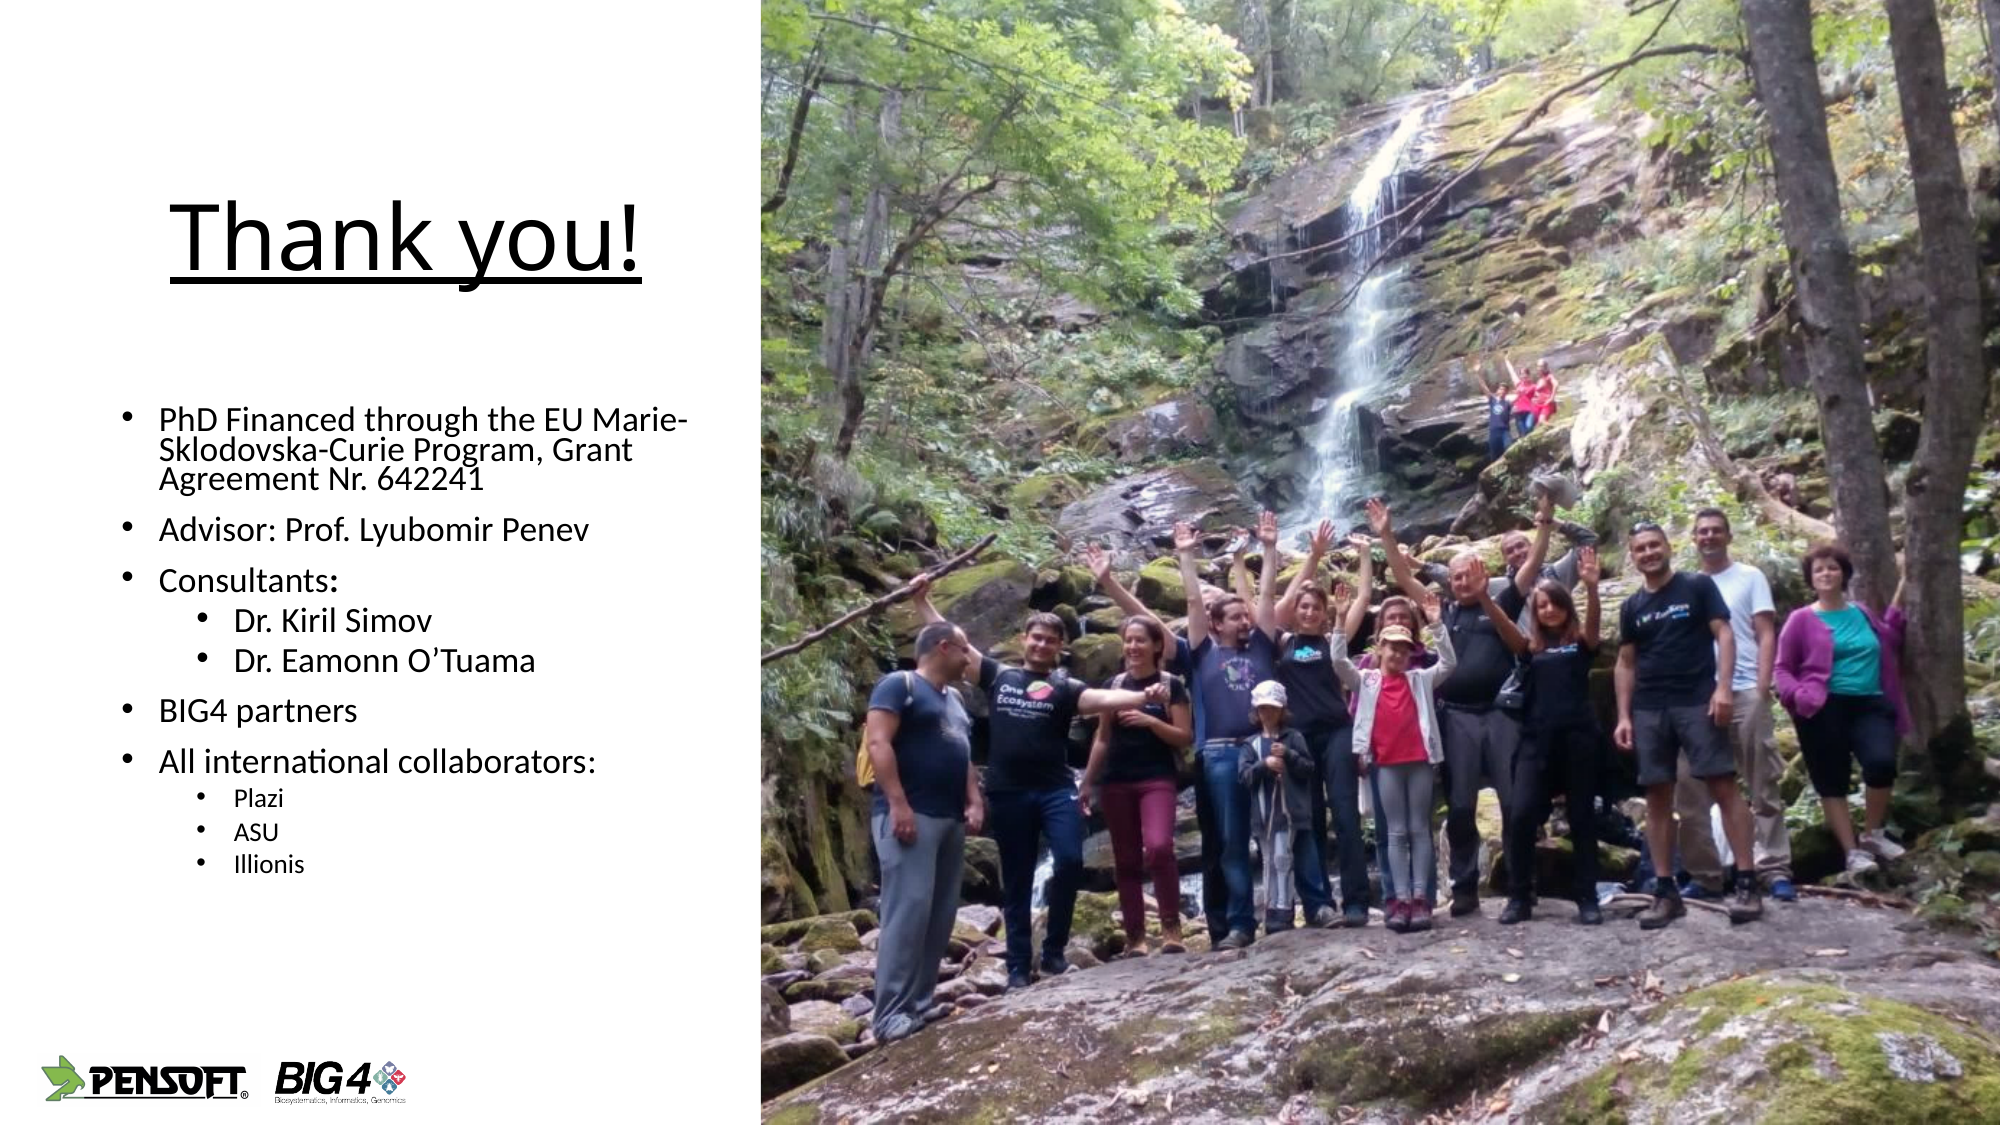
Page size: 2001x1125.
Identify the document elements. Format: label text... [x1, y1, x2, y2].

list PhD Financed through the EU Marie-Sklodovska-Curie Program, Grant Agreement Nr. 642241 Advisor: Prof. Lyubomir Penev Consultants: Dr. Kiril Simov Dr. Eamonn O’Tuama BIG4 partners All international collaborators: Plazi ASU Illionis [106, 399, 706, 1021]
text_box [36, 1038, 425, 1125]
picture [760, 0, 2000, 1125]
title Thank you! [106, 103, 706, 379]
